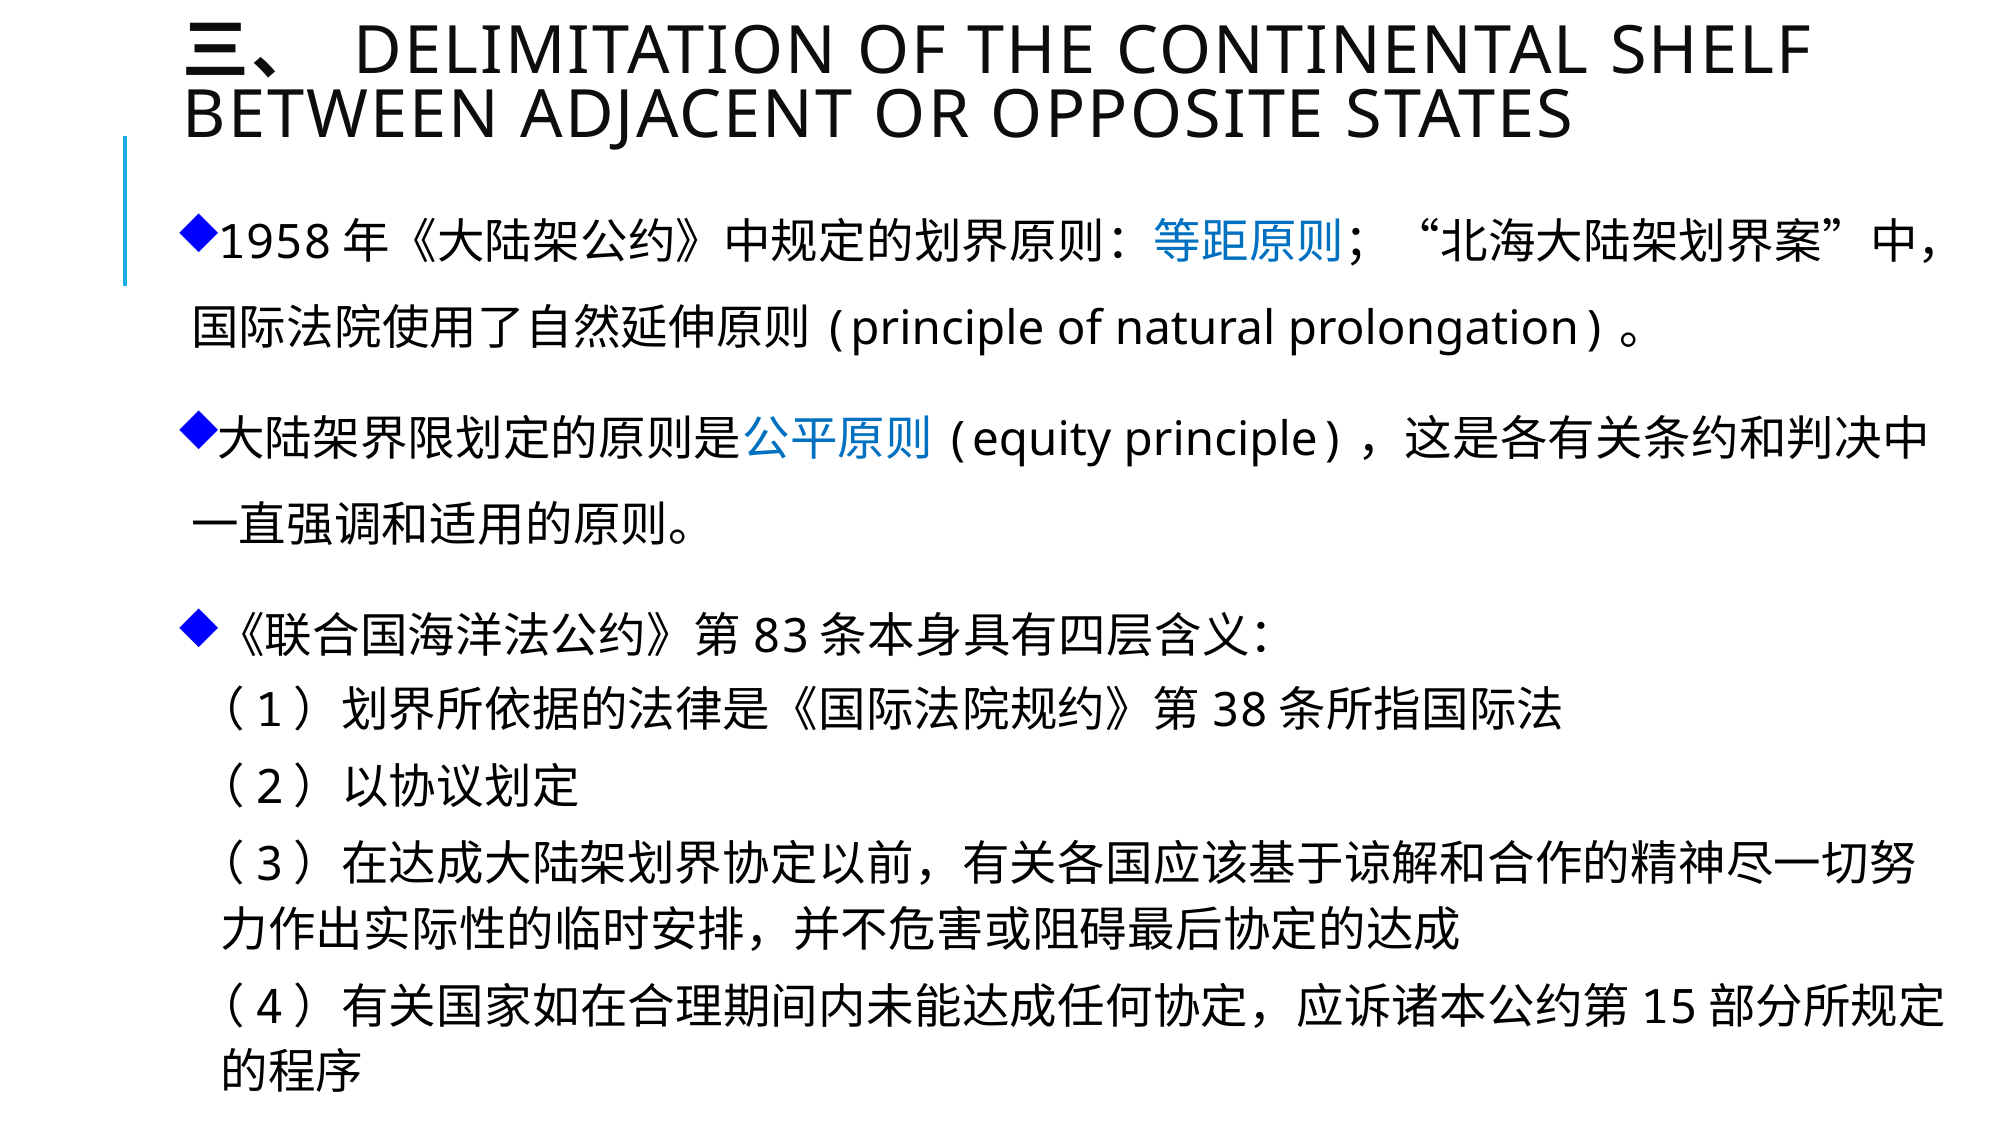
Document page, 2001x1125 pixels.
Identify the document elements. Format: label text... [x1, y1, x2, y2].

title 三、 Delimitation of The Continental Shelf Between Adjacent or Opposite States [168, 13, 1970, 174]
list 1958年《大陆架公约》中规定的划界原则：等距原则；“北海大陆架划界案”中，国际法院使用了自然延伸原则(principle of natural prolongation)。 大陆架界限划定的原则是公平原则(equity principle)，这是各有关条约和判决中一直强调和适用的原则。 《联合国海洋法公约》第83条本身具有四层含义： （1）划界所依据的法律是《国际法院规约》第38条所指国际法 （2）以协议划定 （3）在达成大陆架划界协定以前，有关各国应该基于谅解和合作的精神尽一切努力作出实际性的临时安排，并不危害或阻碍最后协定的达成 （4）有关国家如在合理期间内未能达成任何协定，应诉诸本公约第15部分所规定的程序 [168, 174, 1970, 1107]
